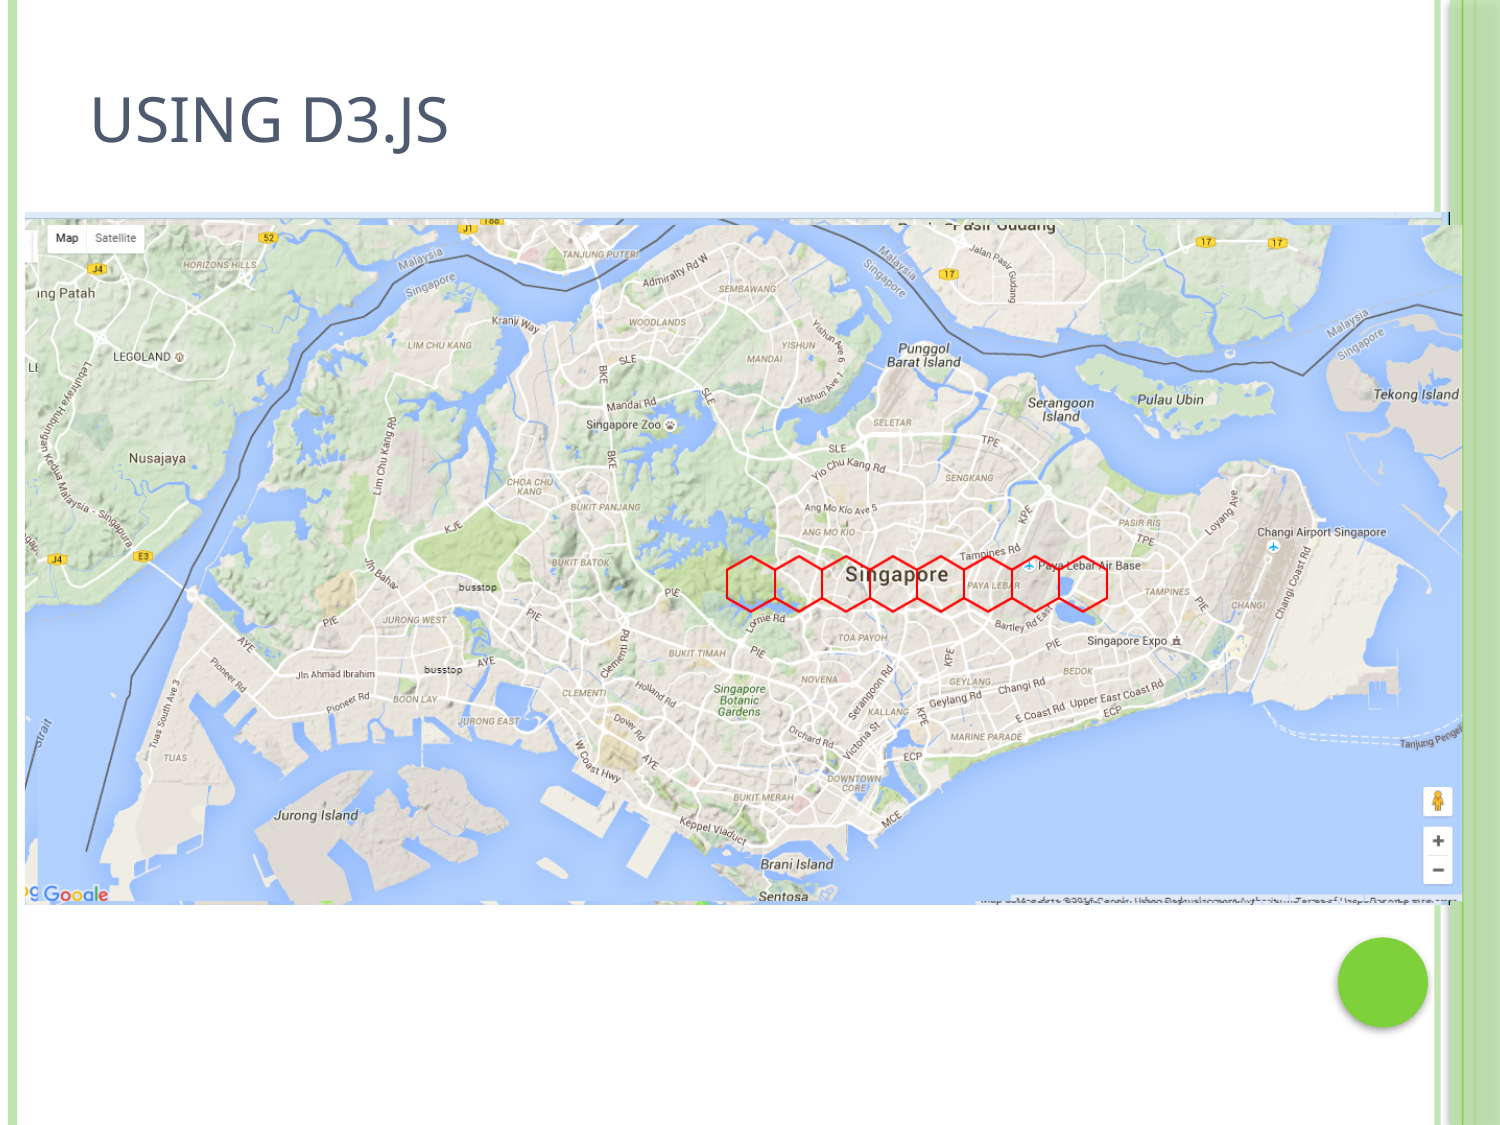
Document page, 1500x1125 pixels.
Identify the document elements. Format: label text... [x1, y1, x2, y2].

title Using D3.JS [75, 45, 1300, 163]
picture [24, 211, 1463, 905]
